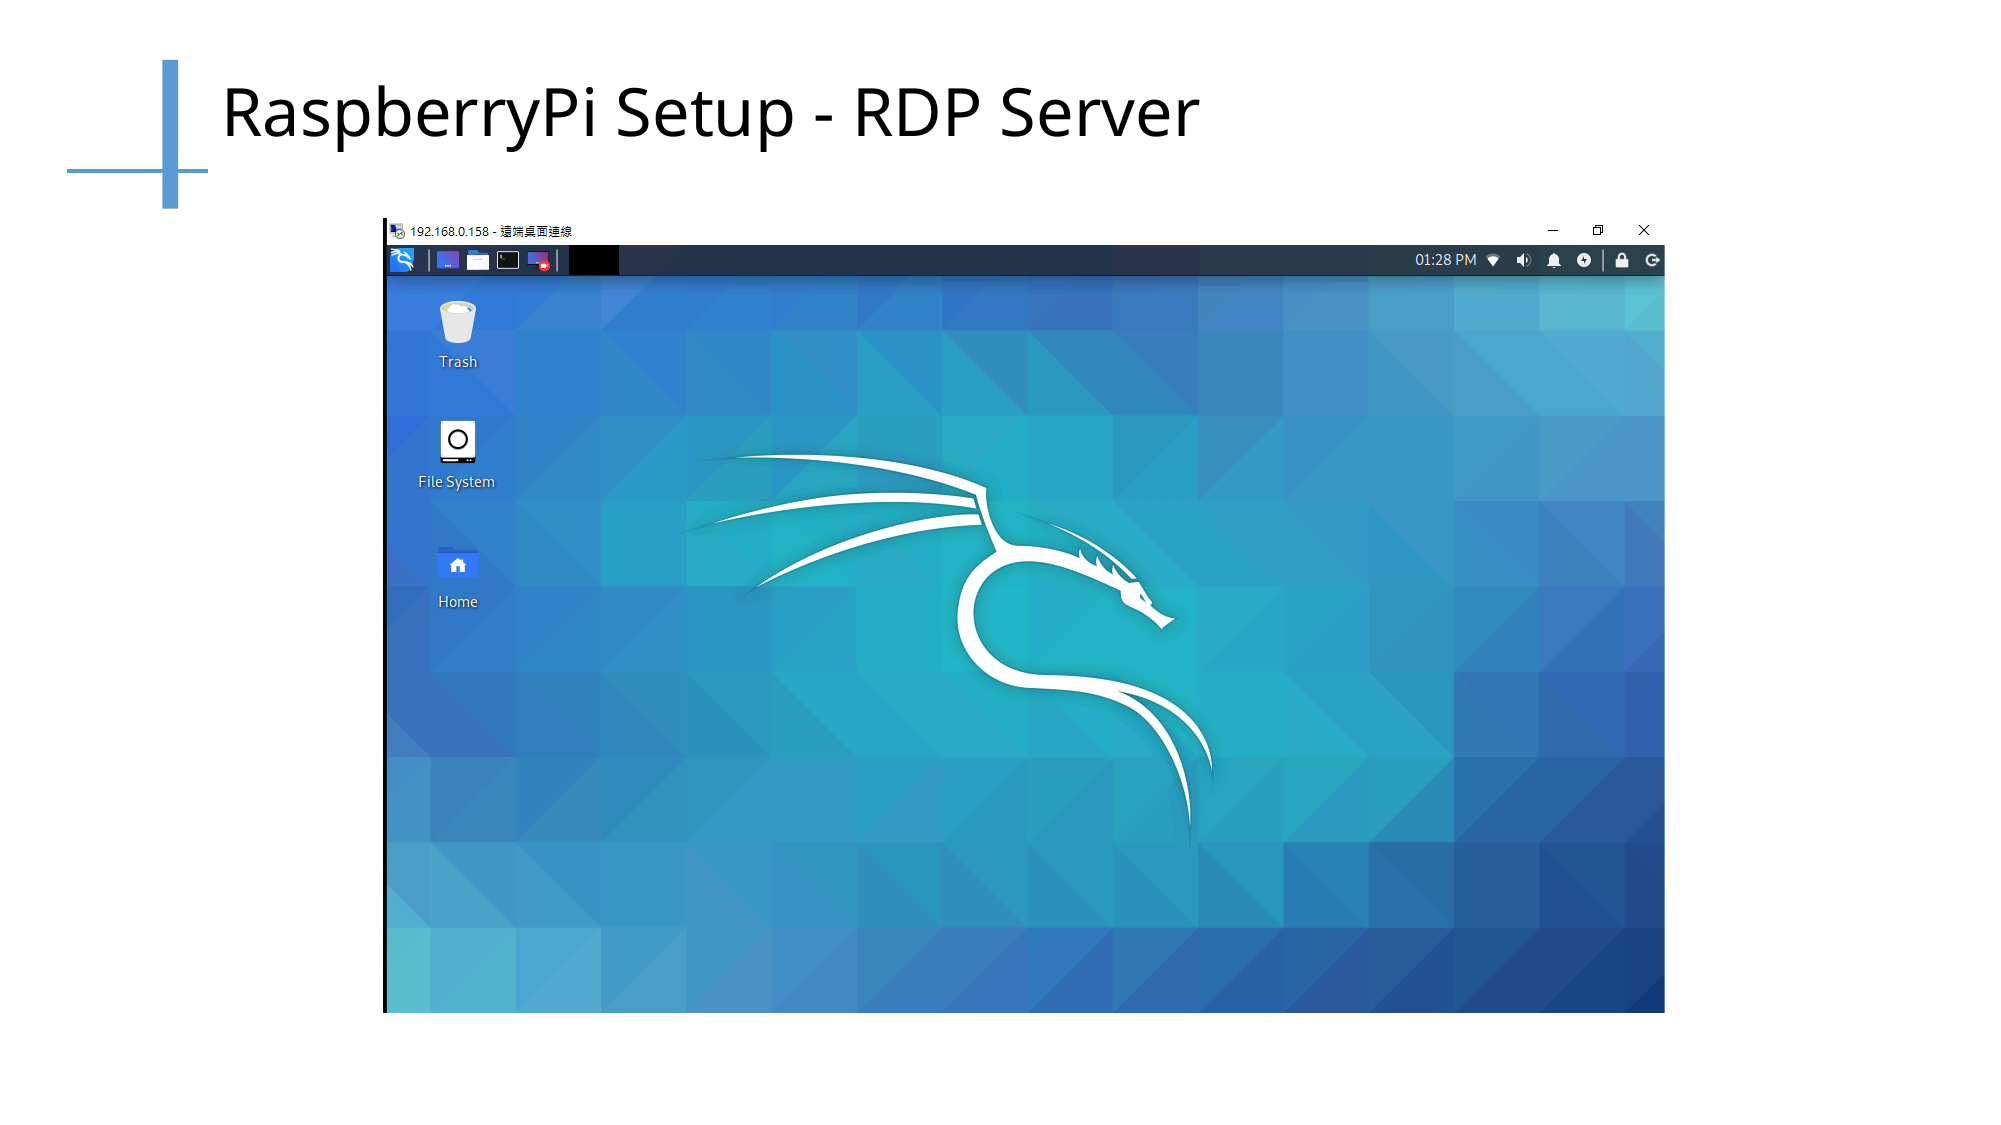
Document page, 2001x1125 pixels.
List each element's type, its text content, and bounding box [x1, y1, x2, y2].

title RaspberryPi Setup - RDP Server [206, 59, 1842, 170]
picture [382, 218, 1665, 1013]
